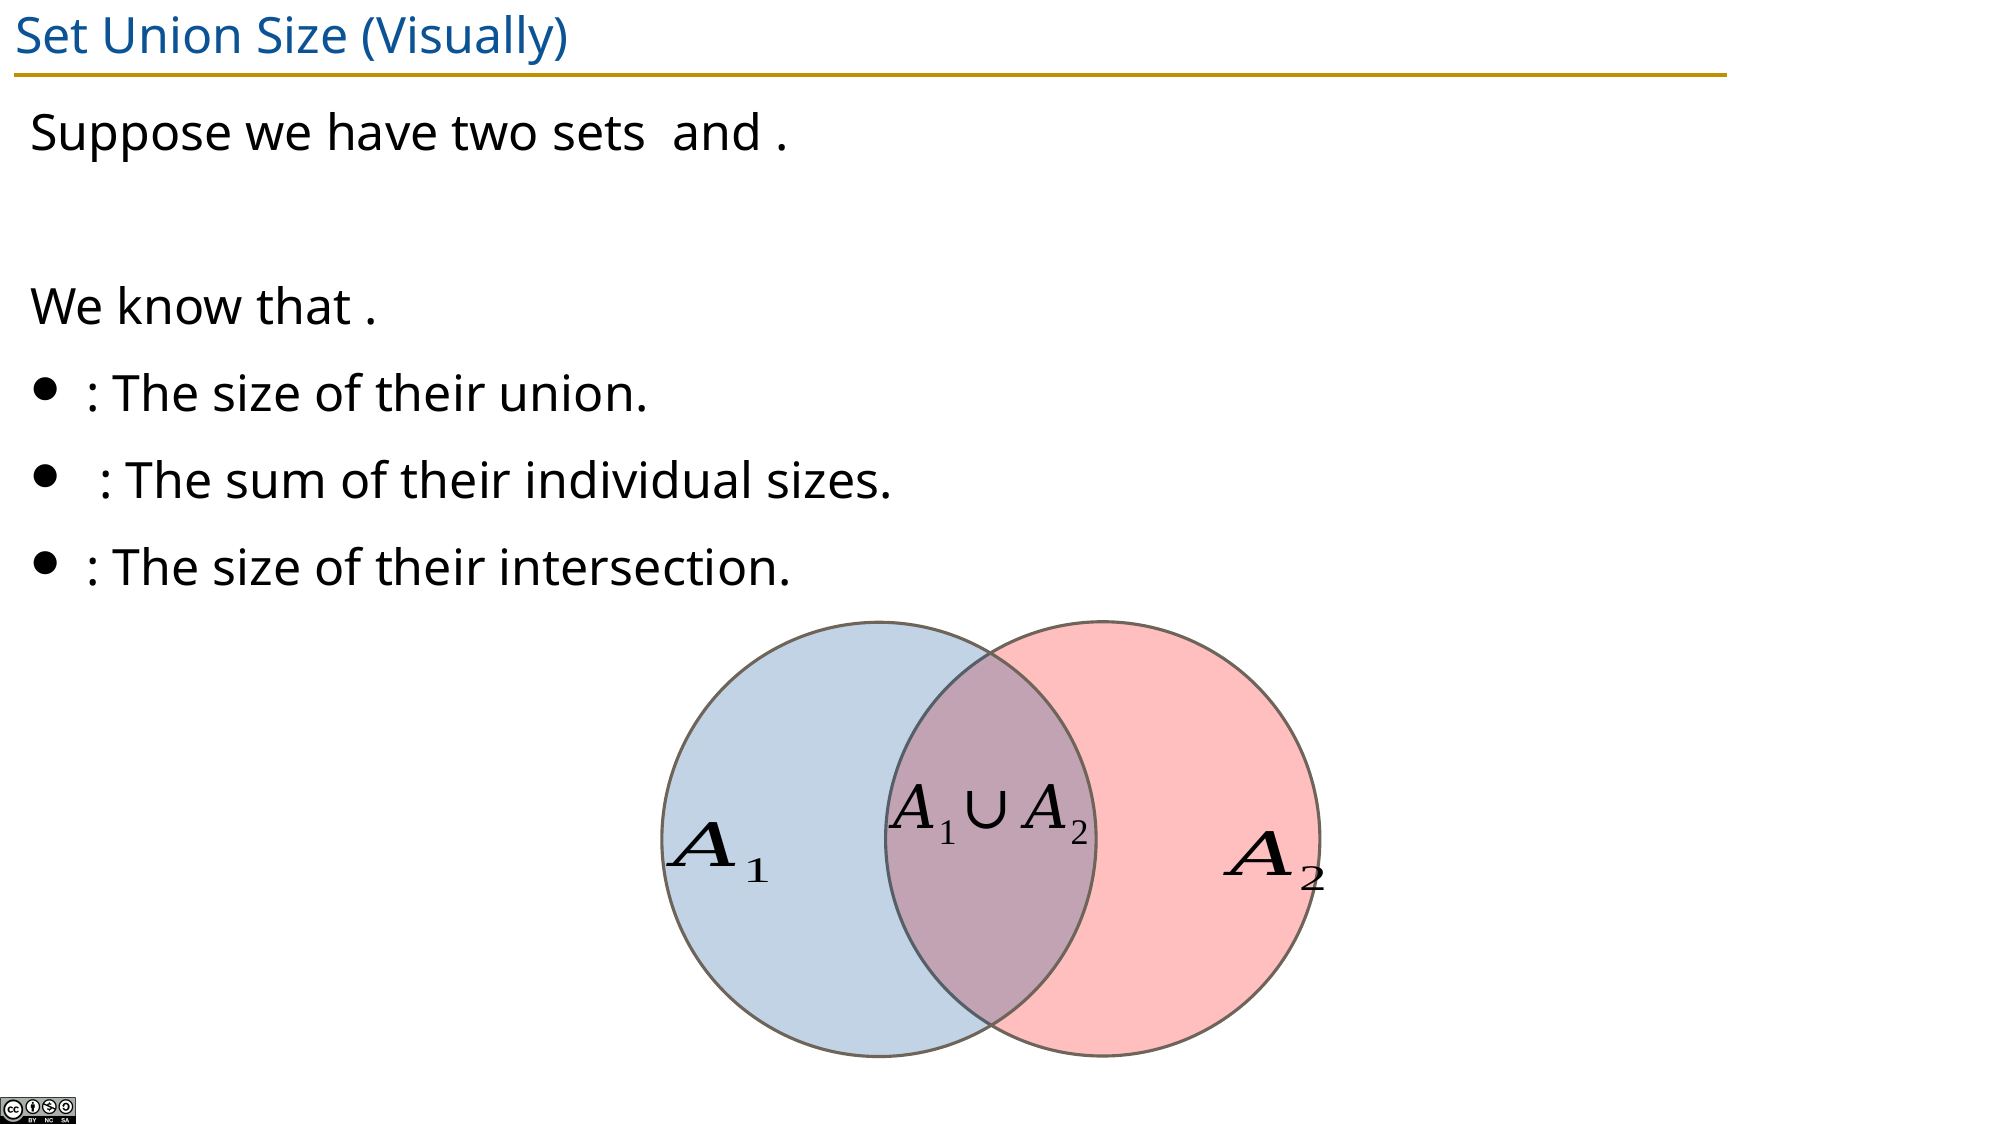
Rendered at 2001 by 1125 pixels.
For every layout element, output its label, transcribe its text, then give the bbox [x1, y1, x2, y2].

text_box [990, 620, 1322, 1058]
picture [0, 1097, 76, 1124]
text_box [660, 620, 1098, 1059]
title Set Union Size (Visually) [0, 0, 1725, 75]
